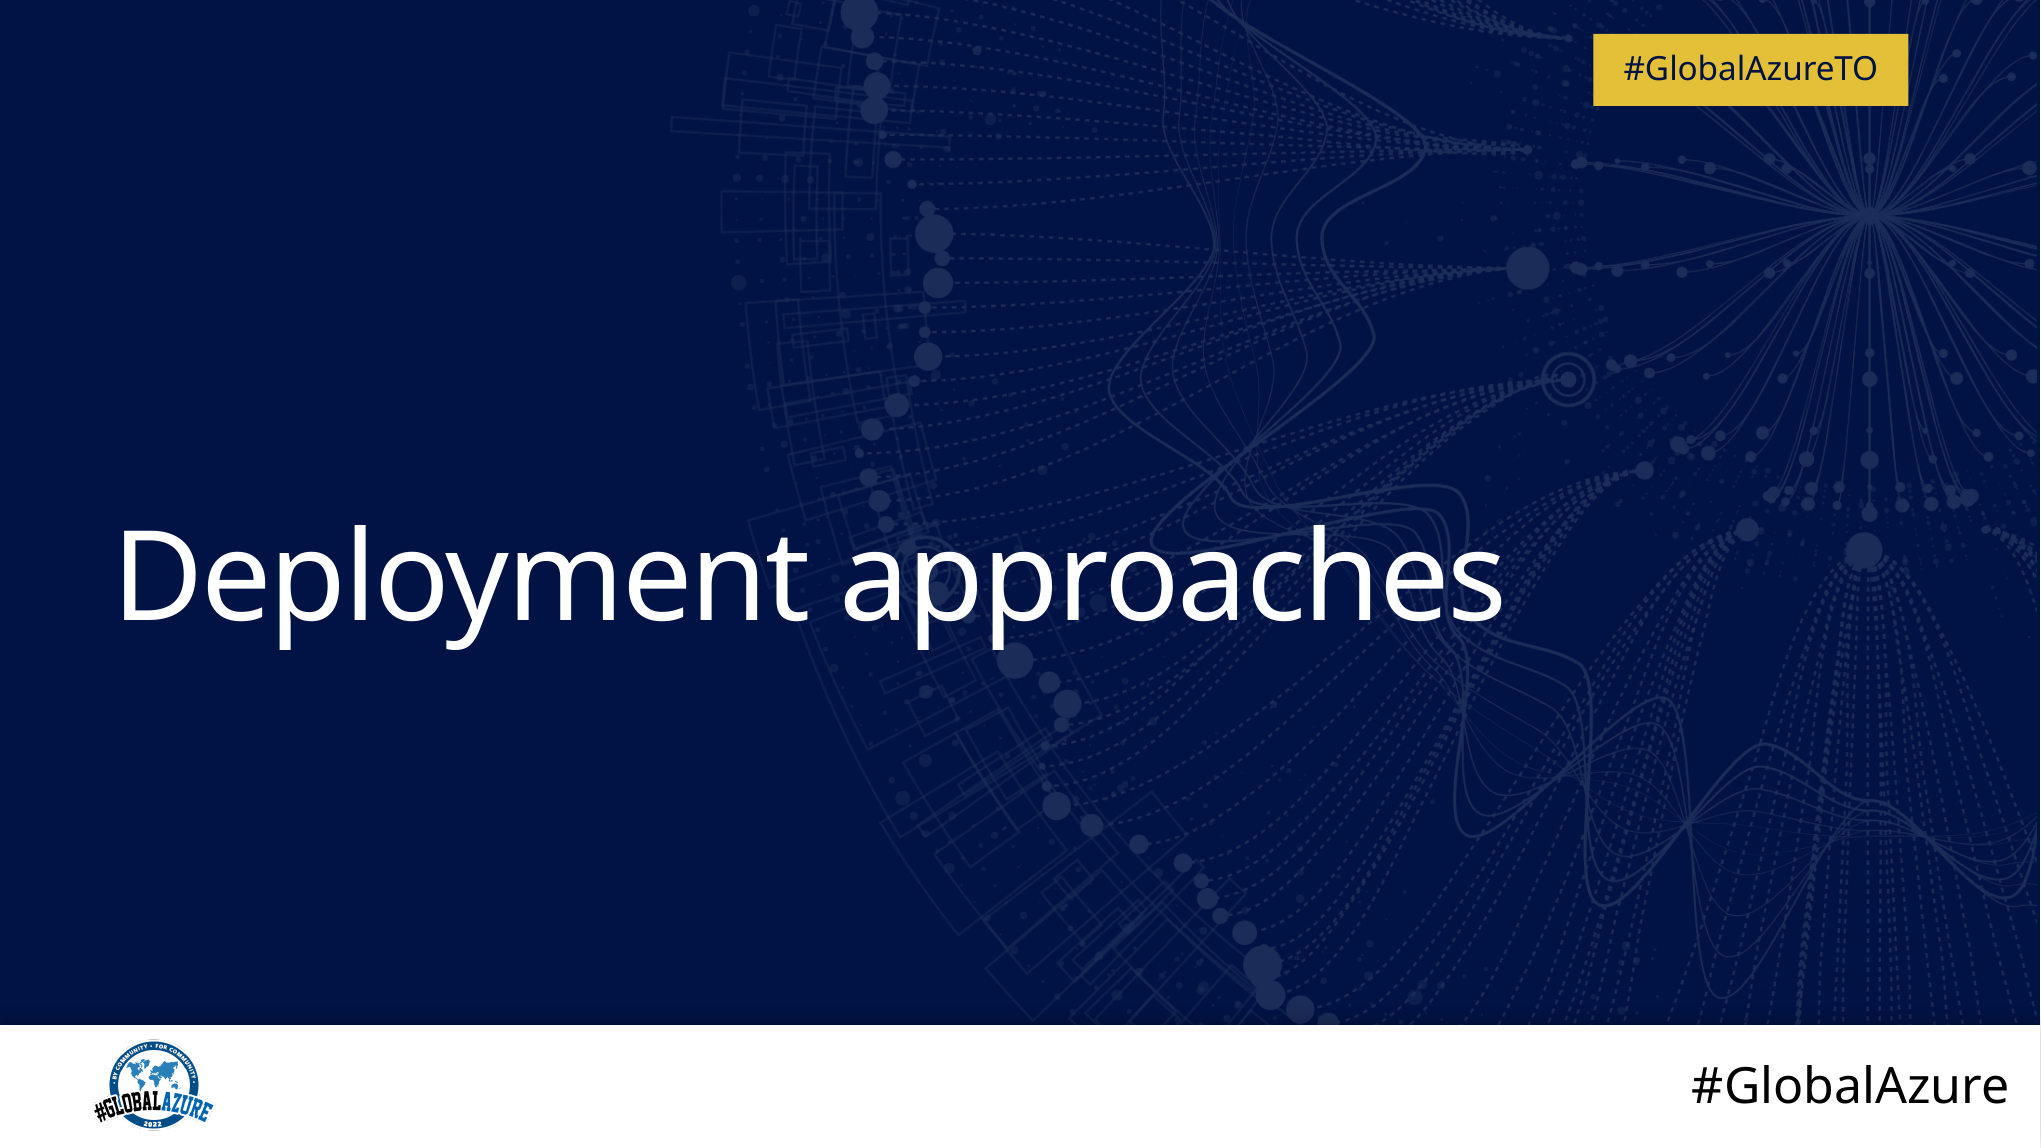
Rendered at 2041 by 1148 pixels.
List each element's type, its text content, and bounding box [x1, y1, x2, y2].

title Deployment approaches [88, 346, 1624, 649]
picture [90, 1037, 217, 1134]
